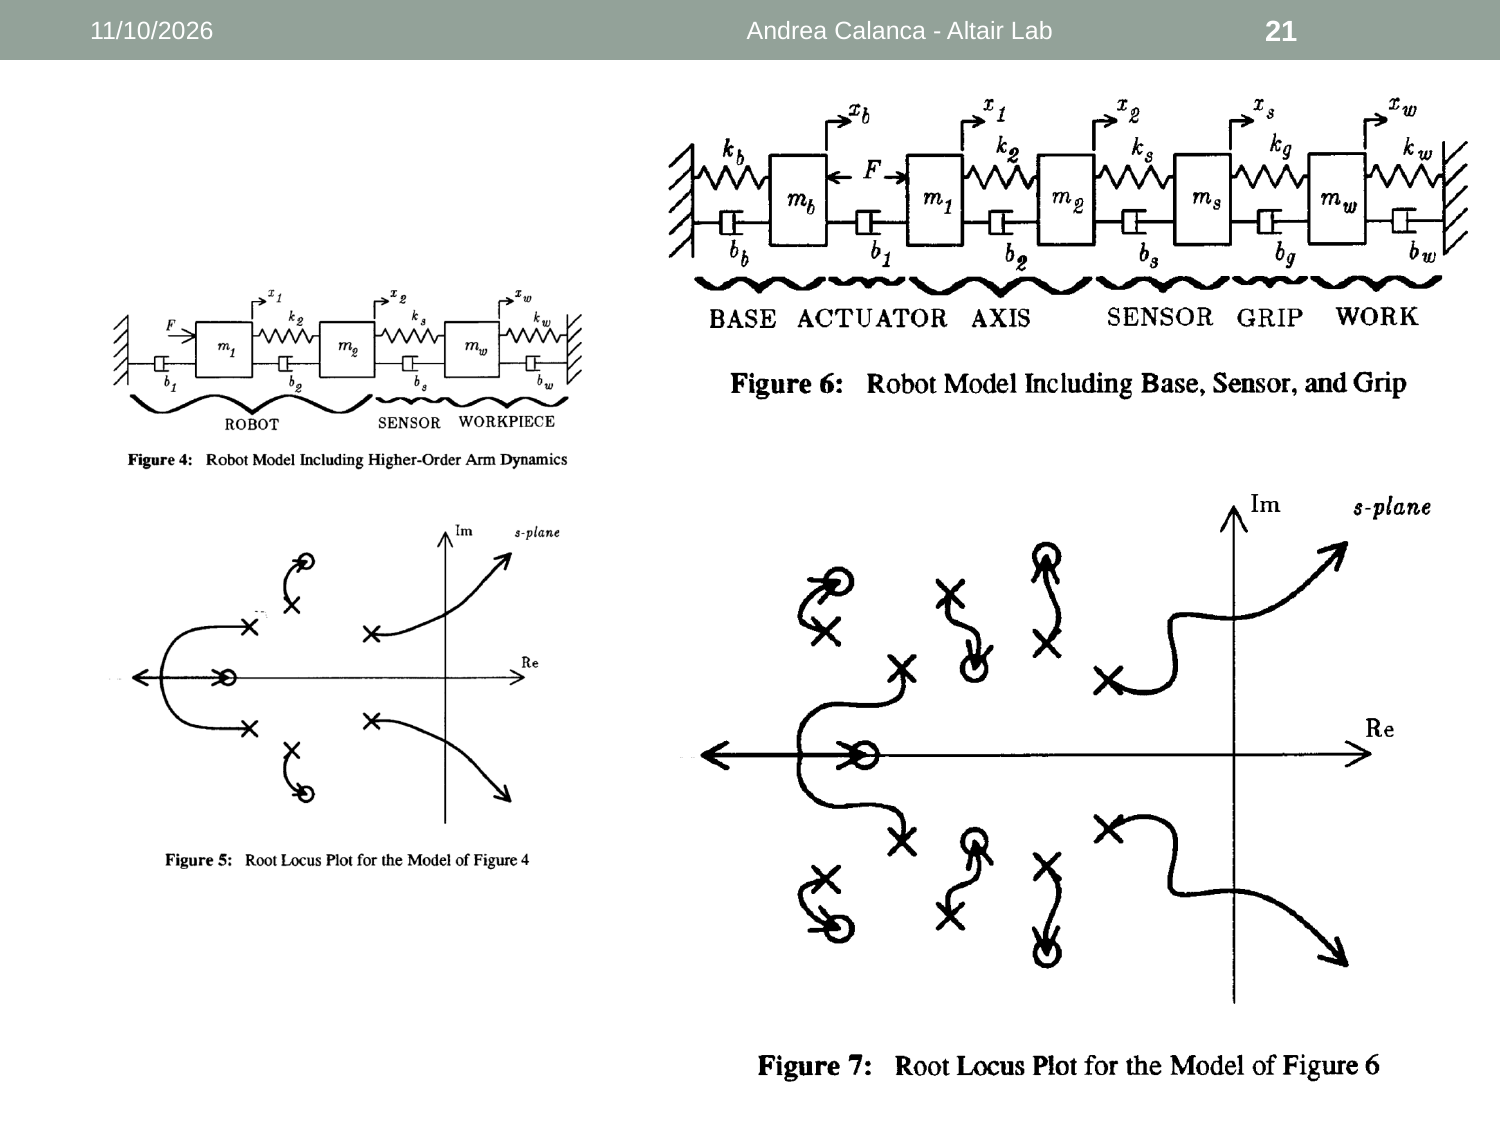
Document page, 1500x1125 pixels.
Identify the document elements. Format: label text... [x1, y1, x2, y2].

picture [655, 89, 1483, 1096]
slide_number 21 [1250, 3, 1425, 57]
footer Andrea Calanca - Altair Lab [562, 3, 1238, 57]
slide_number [75, 3, 550, 57]
picture [100, 278, 594, 877]
